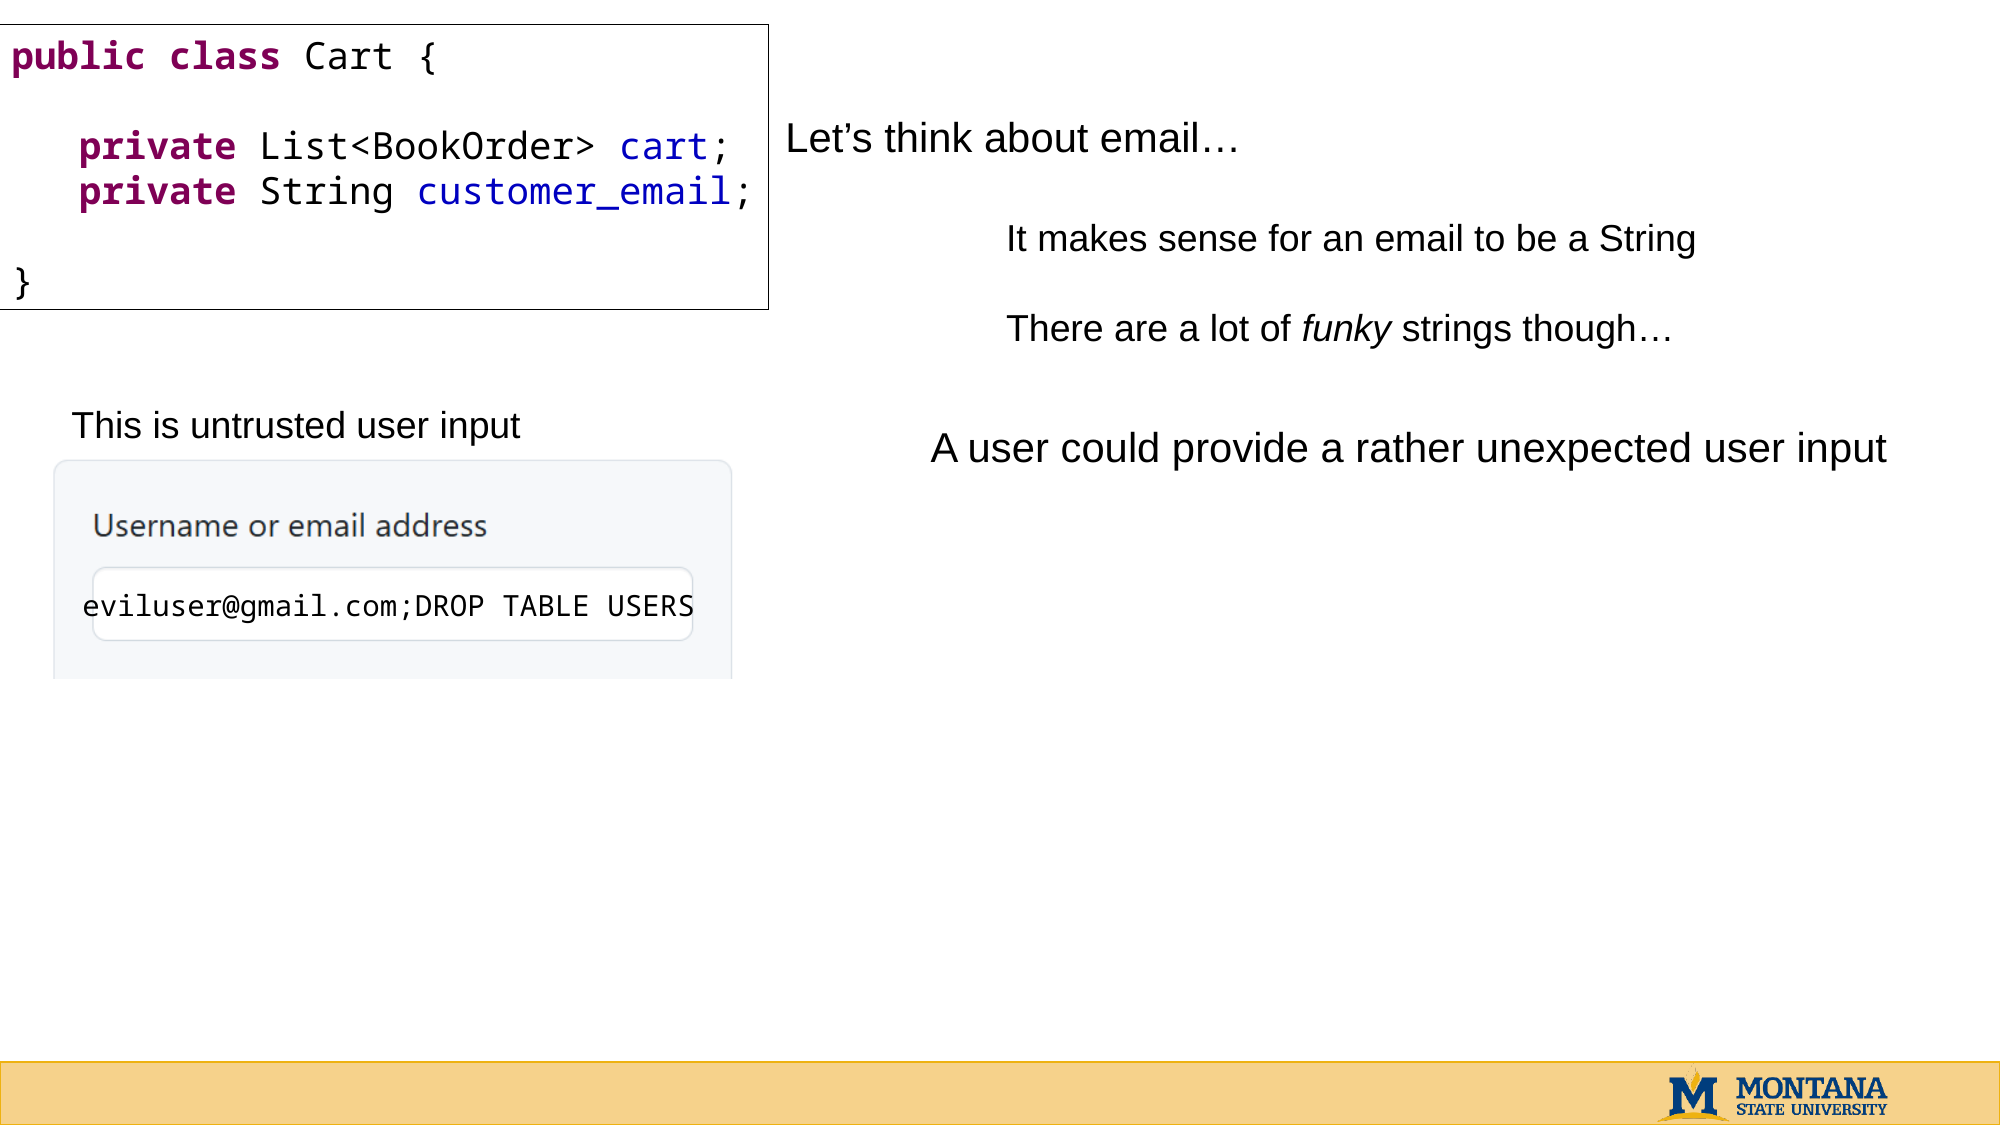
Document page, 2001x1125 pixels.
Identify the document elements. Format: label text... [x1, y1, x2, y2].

text_box A user could provide a rather unexpected user input [915, 413, 1903, 479]
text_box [0, 1060, 1658, 1125]
picture [1656, 1062, 1888, 1123]
text_box Let’s think about email… [770, 103, 1257, 168]
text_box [1885, 1060, 2000, 1125]
text_box It makes sense for an email to be a String There are a lot of funky strings though… [991, 206, 1713, 357]
text_box public class Cart { private List<BookOrder> cart; private String customer_email; } [0, 24, 769, 310]
text_box This is untrusted user input [56, 393, 536, 444]
picture [6, 446, 770, 679]
